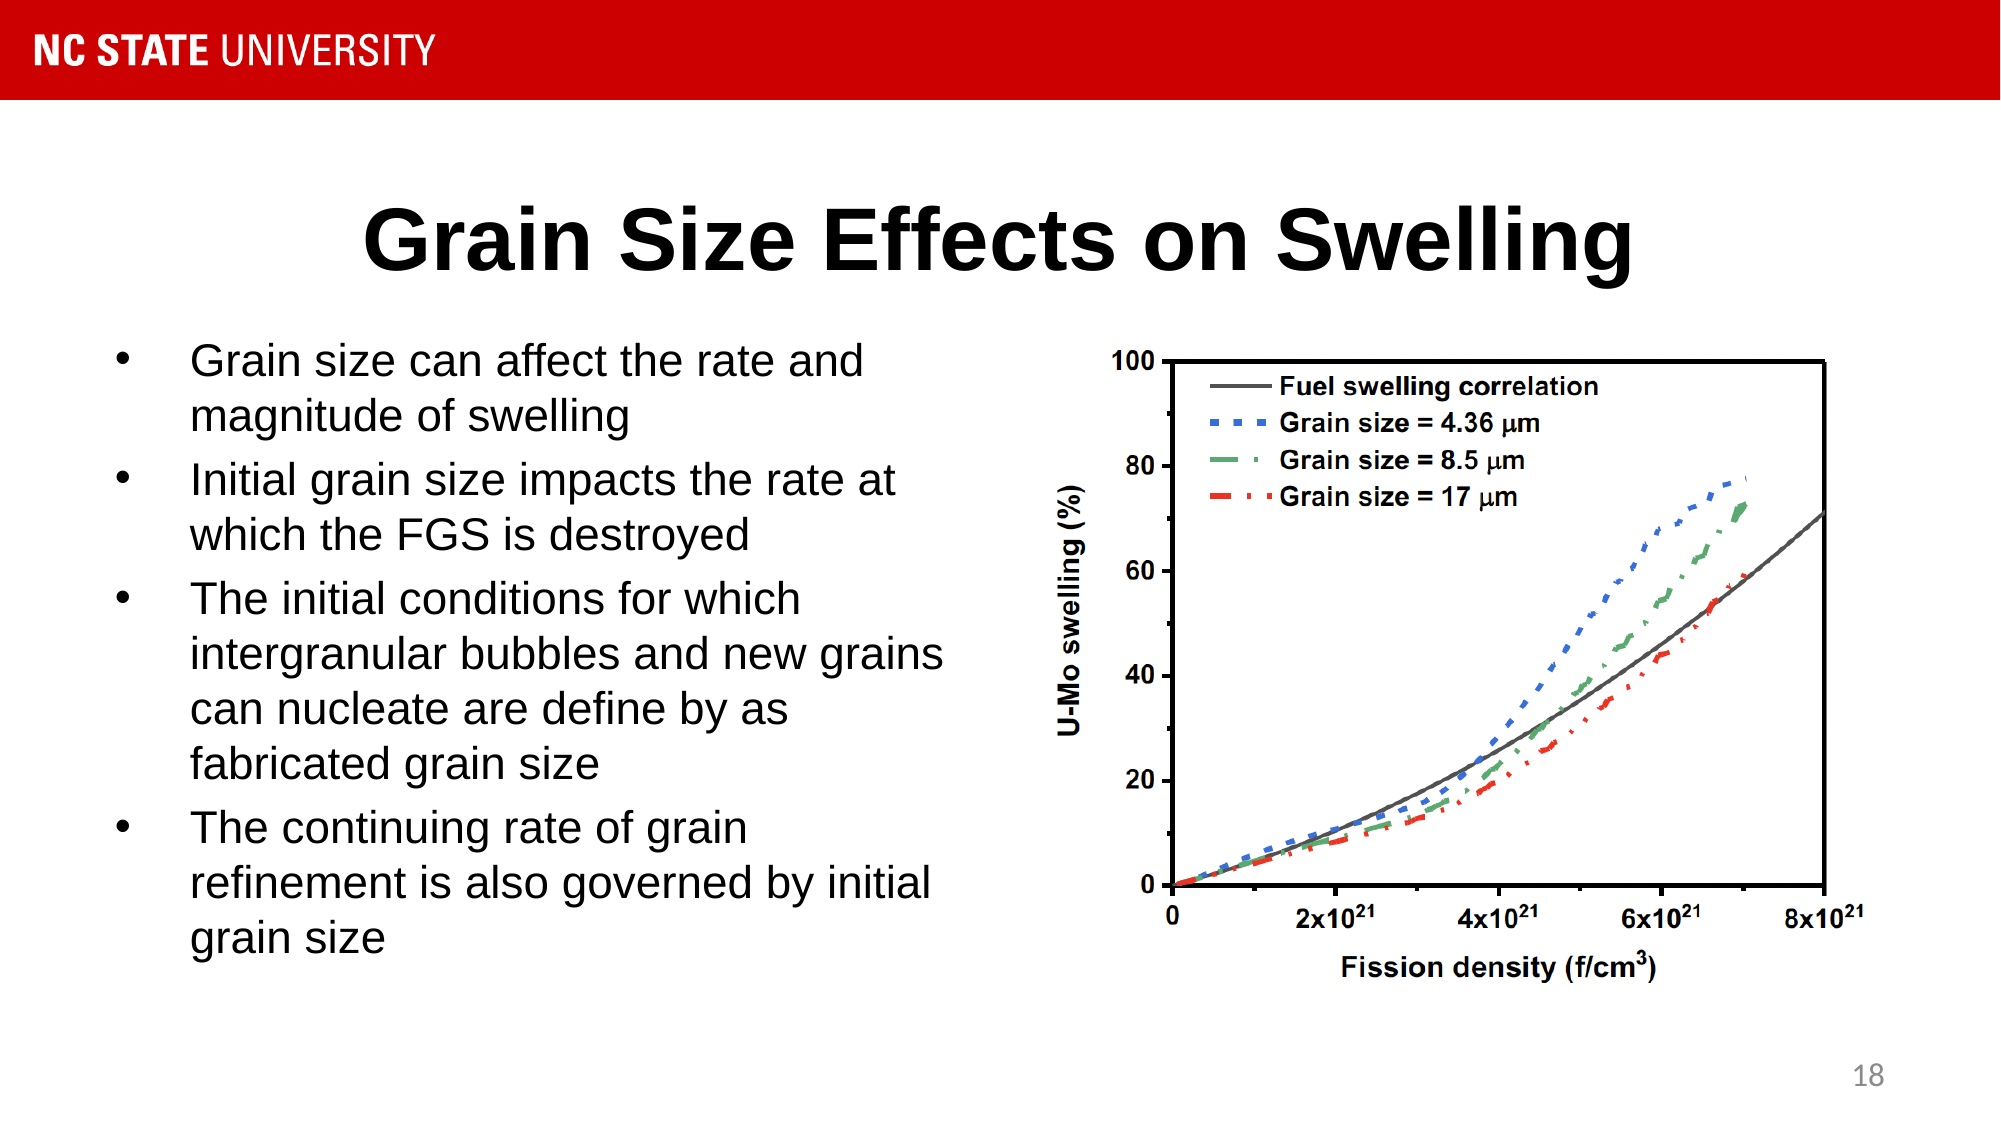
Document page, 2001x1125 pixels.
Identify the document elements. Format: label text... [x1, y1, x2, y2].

picture [0, 0, 2001, 100]
title Grain Size Effects on Swelling [99, 147, 1900, 323]
list Grain size can affect the rate and magnitude of swelling Initial grain size impacts the rate at which the FGS is destroyed The initial conditions for which intergranular bubbles and new grains can nucleate are define by as fabricated grain size The continuing rate of grain refinement is also governed by initial grain size [99, 322, 984, 1005]
slide_number 18 [1433, 1042, 1900, 1103]
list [1033, 322, 1883, 1006]
